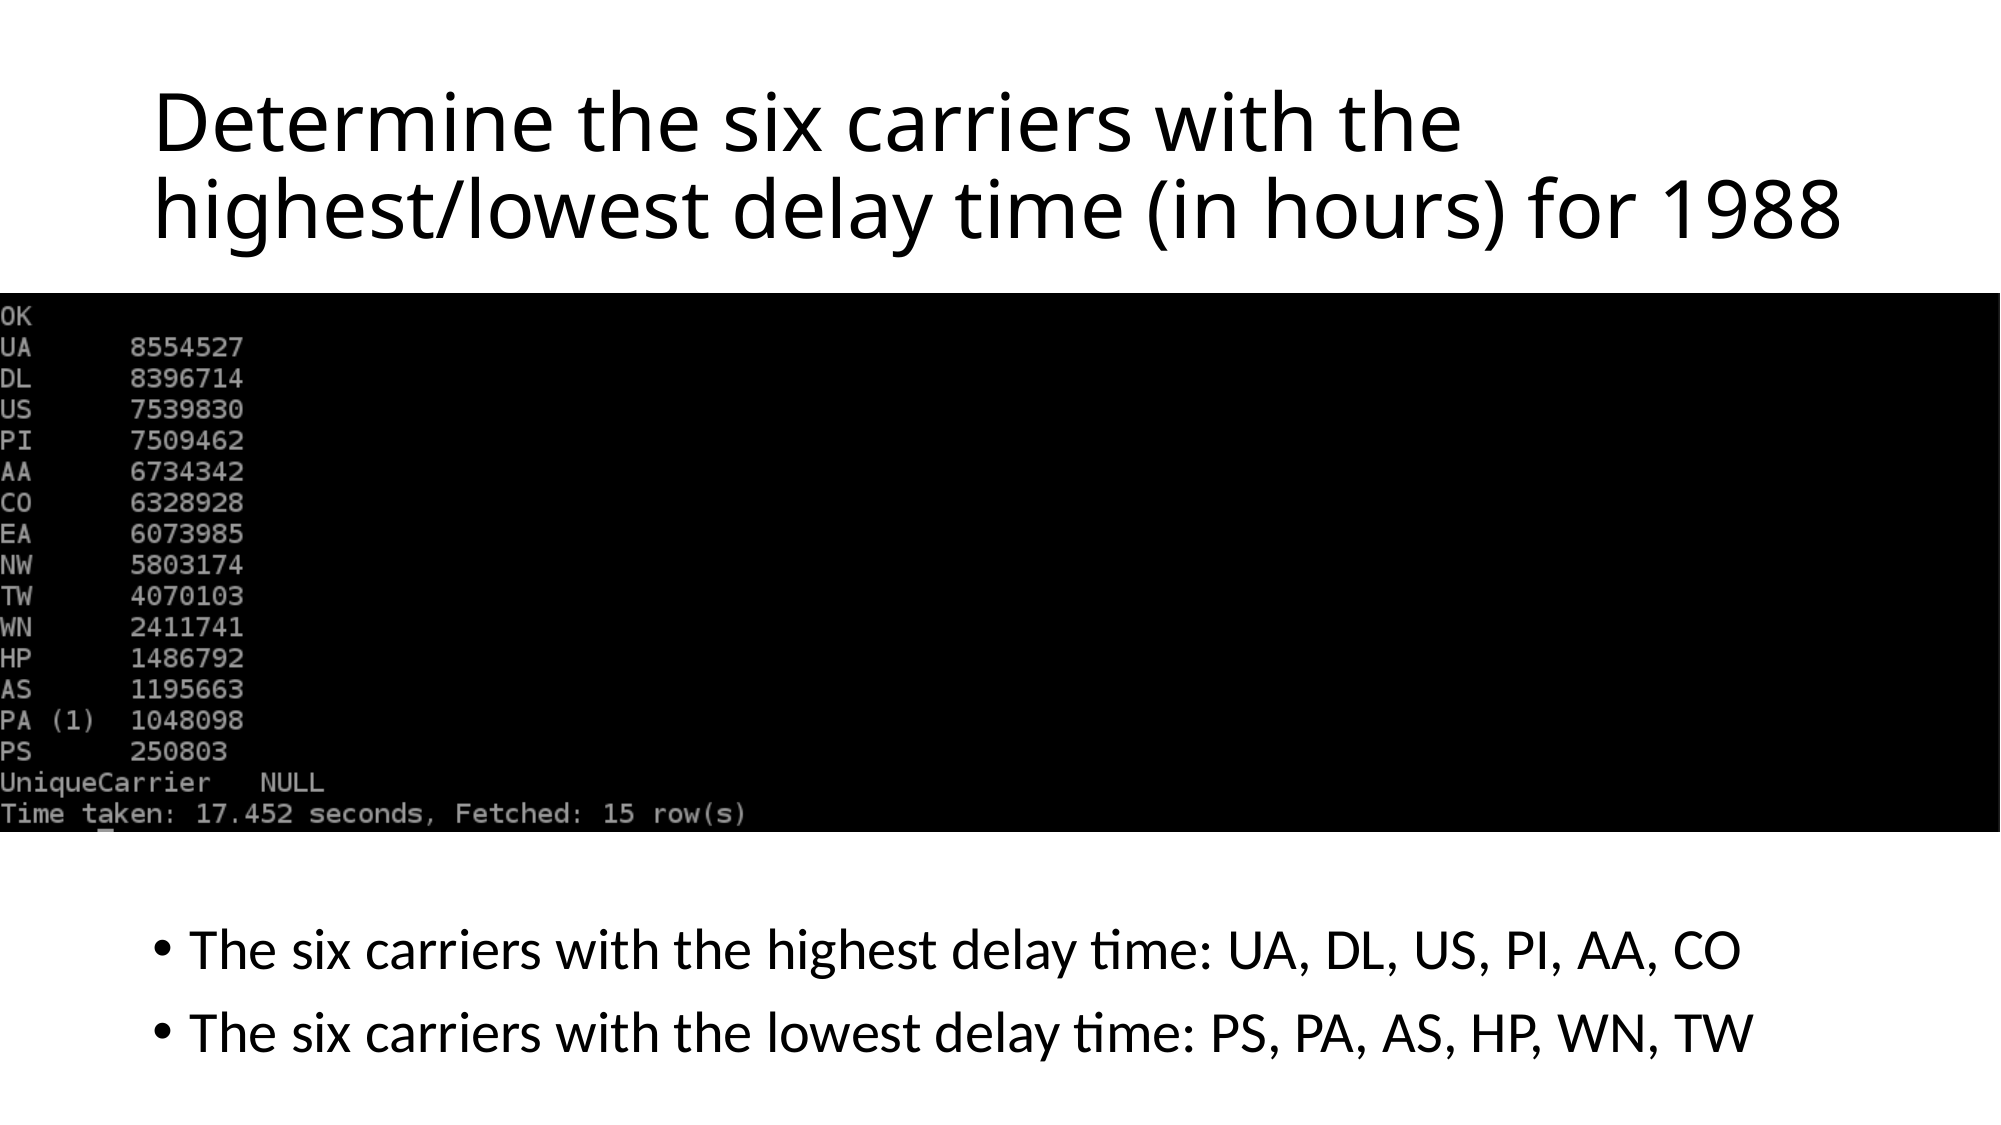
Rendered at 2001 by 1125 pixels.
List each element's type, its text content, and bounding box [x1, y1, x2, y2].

list The six carriers with the highest delay time: UA, DL, US, PI, AA, CO The six carriers with the lowest delay time: PS, PA, AS, HP, WN, TW [137, 911, 1863, 1106]
picture [0, 293, 2000, 832]
title Determine the six carriers with the highest/lowest delay time (in hours) for 1988 [137, 59, 1863, 278]
